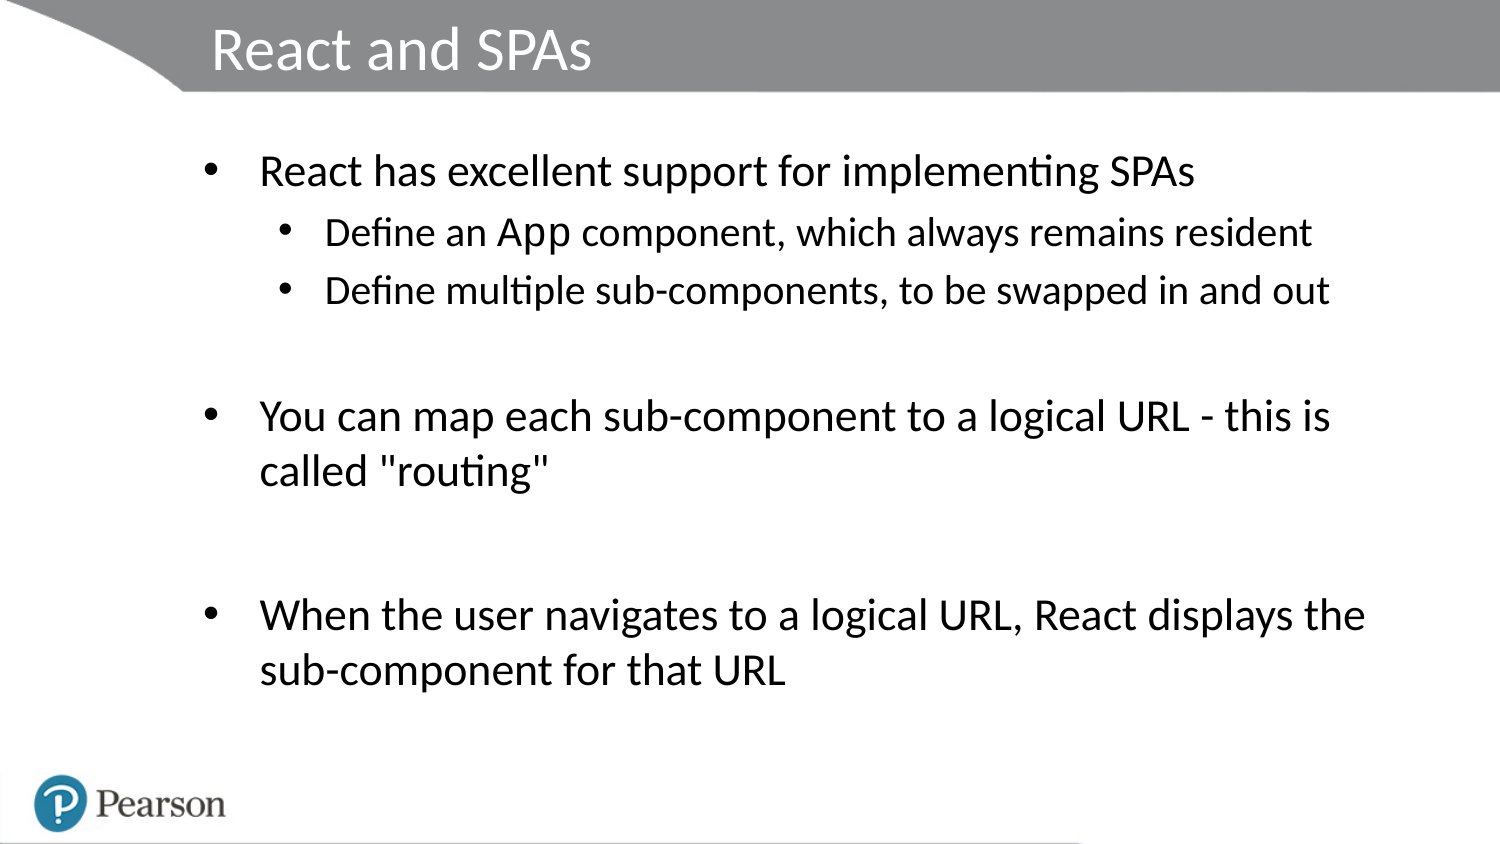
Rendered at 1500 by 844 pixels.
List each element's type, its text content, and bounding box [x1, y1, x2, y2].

picture [0, 0, 1500, 844]
list React has excellent support for implementing SPAs Define an App component, which always remains resident Define multiple sub-components, to be swapped in and out You can map each sub-component to a logical URL - this is called "routing" When the user navigates to a logical URL, React displays the sub-component for that URL [188, 133, 1425, 716]
title React and SPAs [187, 0, 1426, 93]
